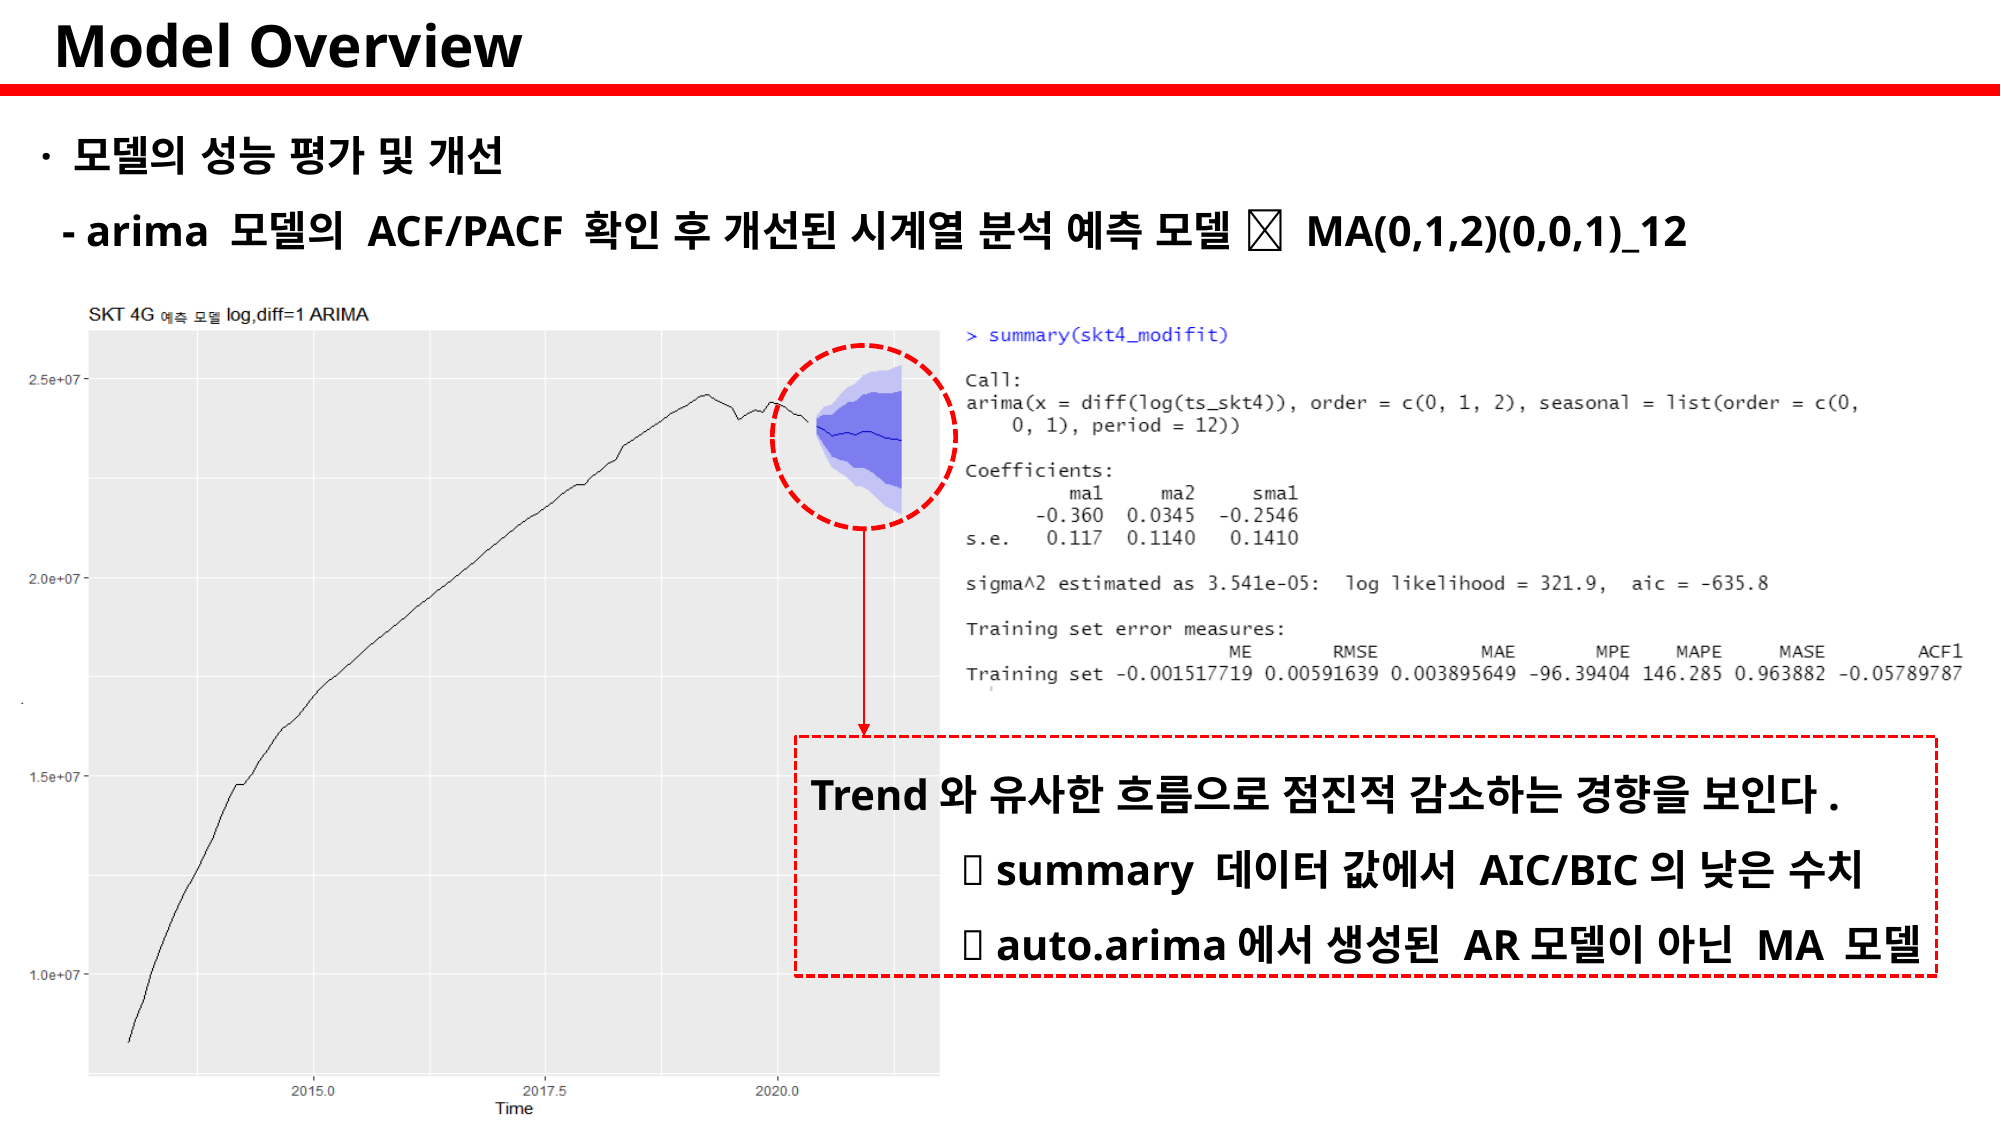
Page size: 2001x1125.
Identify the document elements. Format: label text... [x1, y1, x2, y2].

picture [0, 298, 949, 1125]
text_box Trend와 유사한 흐름으로 점진적 감소하는 경향을 보인다.  summary 데이터 값에서 AIC/BIC의 낮은 수치  auto.arima에서 생성된 AR모델이 아닌 MA 모델 [949, 736, 1937, 977]
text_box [772, 345, 956, 737]
text_box · 모델의 성능 평가 및 개선 - arima 모델의 ACF/PACF 확인 후 개선된 시계열 분석 예측 모델  MA(0,1,2)(0,0,1)_12 [25, 97, 1703, 263]
text_box Model Overview [38, 1, 538, 87]
picture [964, 327, 1969, 691]
